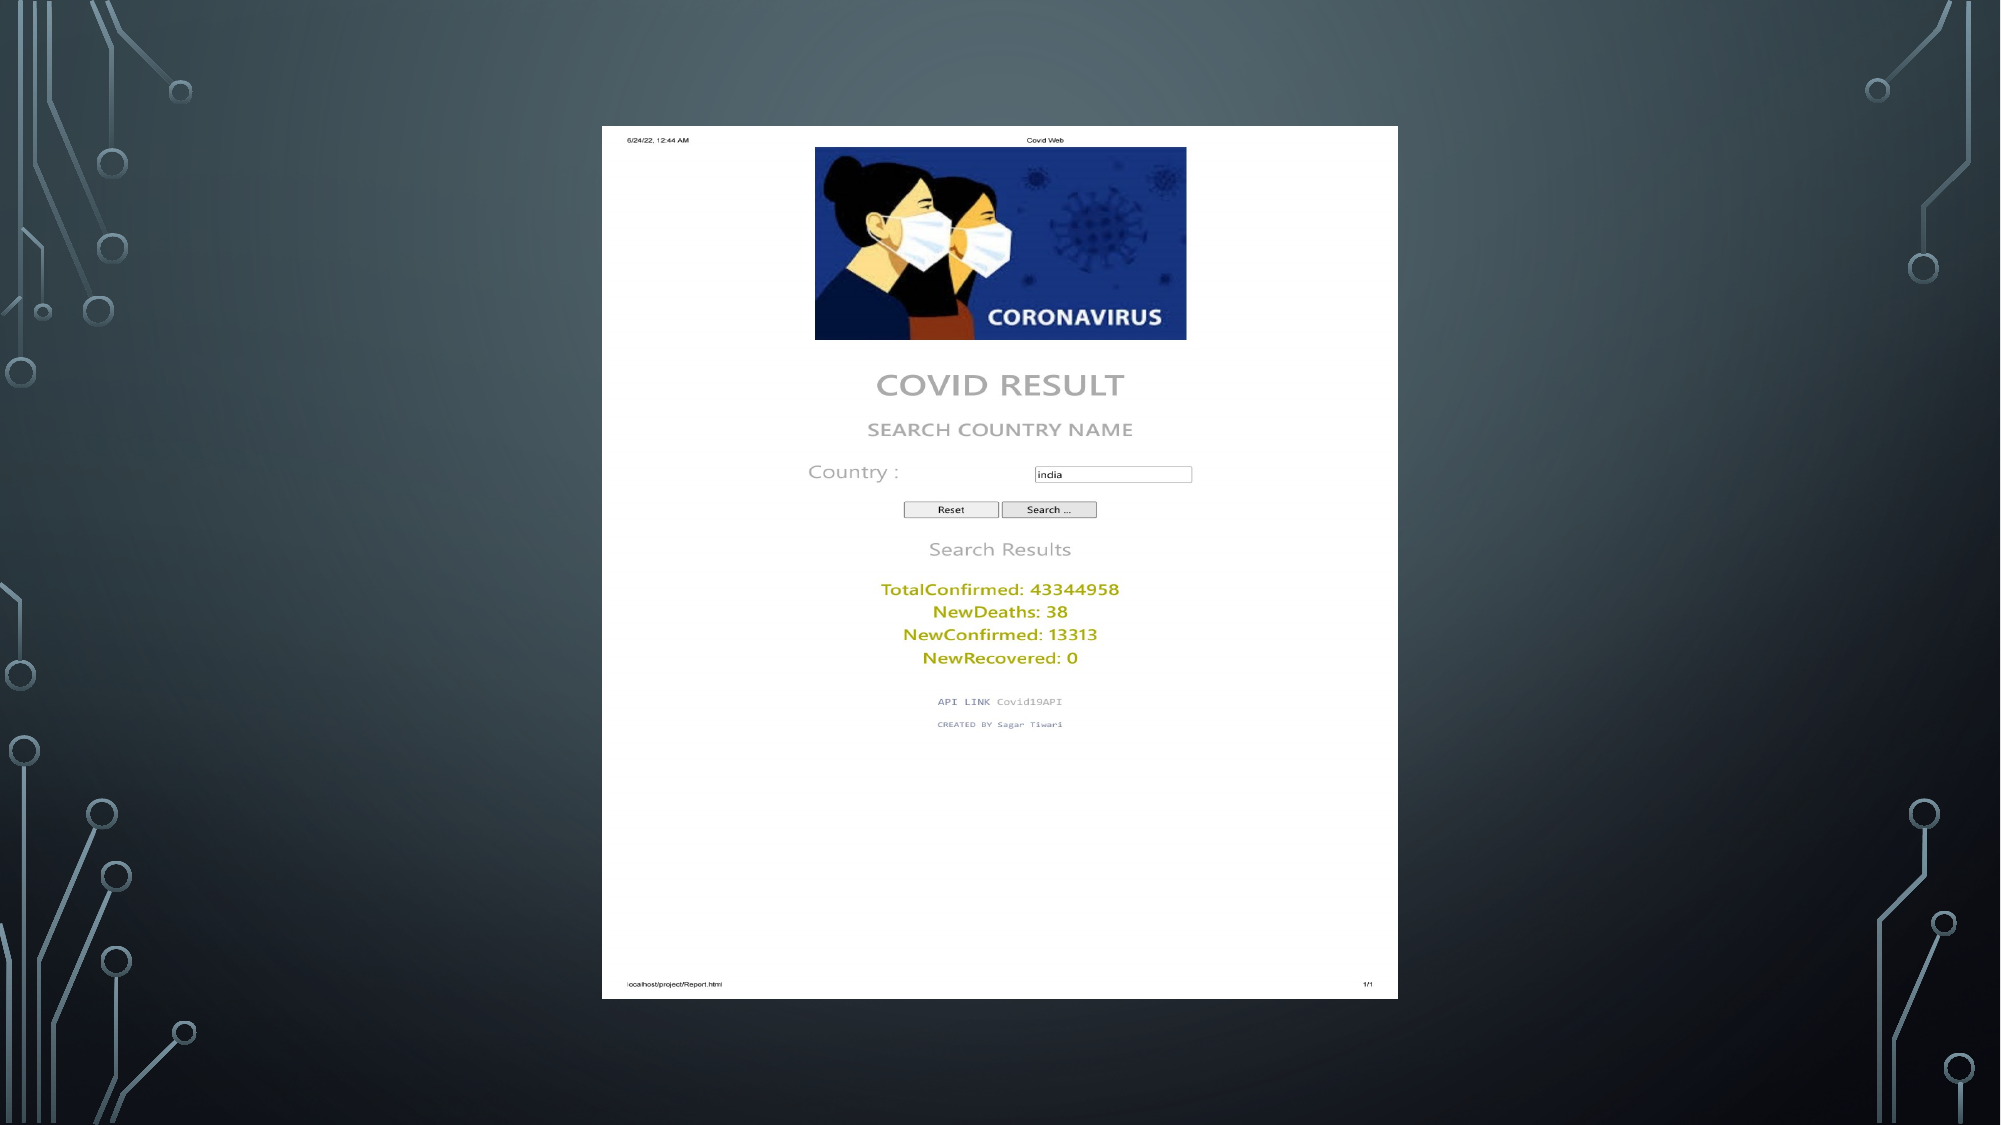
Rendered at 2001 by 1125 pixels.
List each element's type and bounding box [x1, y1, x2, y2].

picture [601, 126, 1398, 999]
